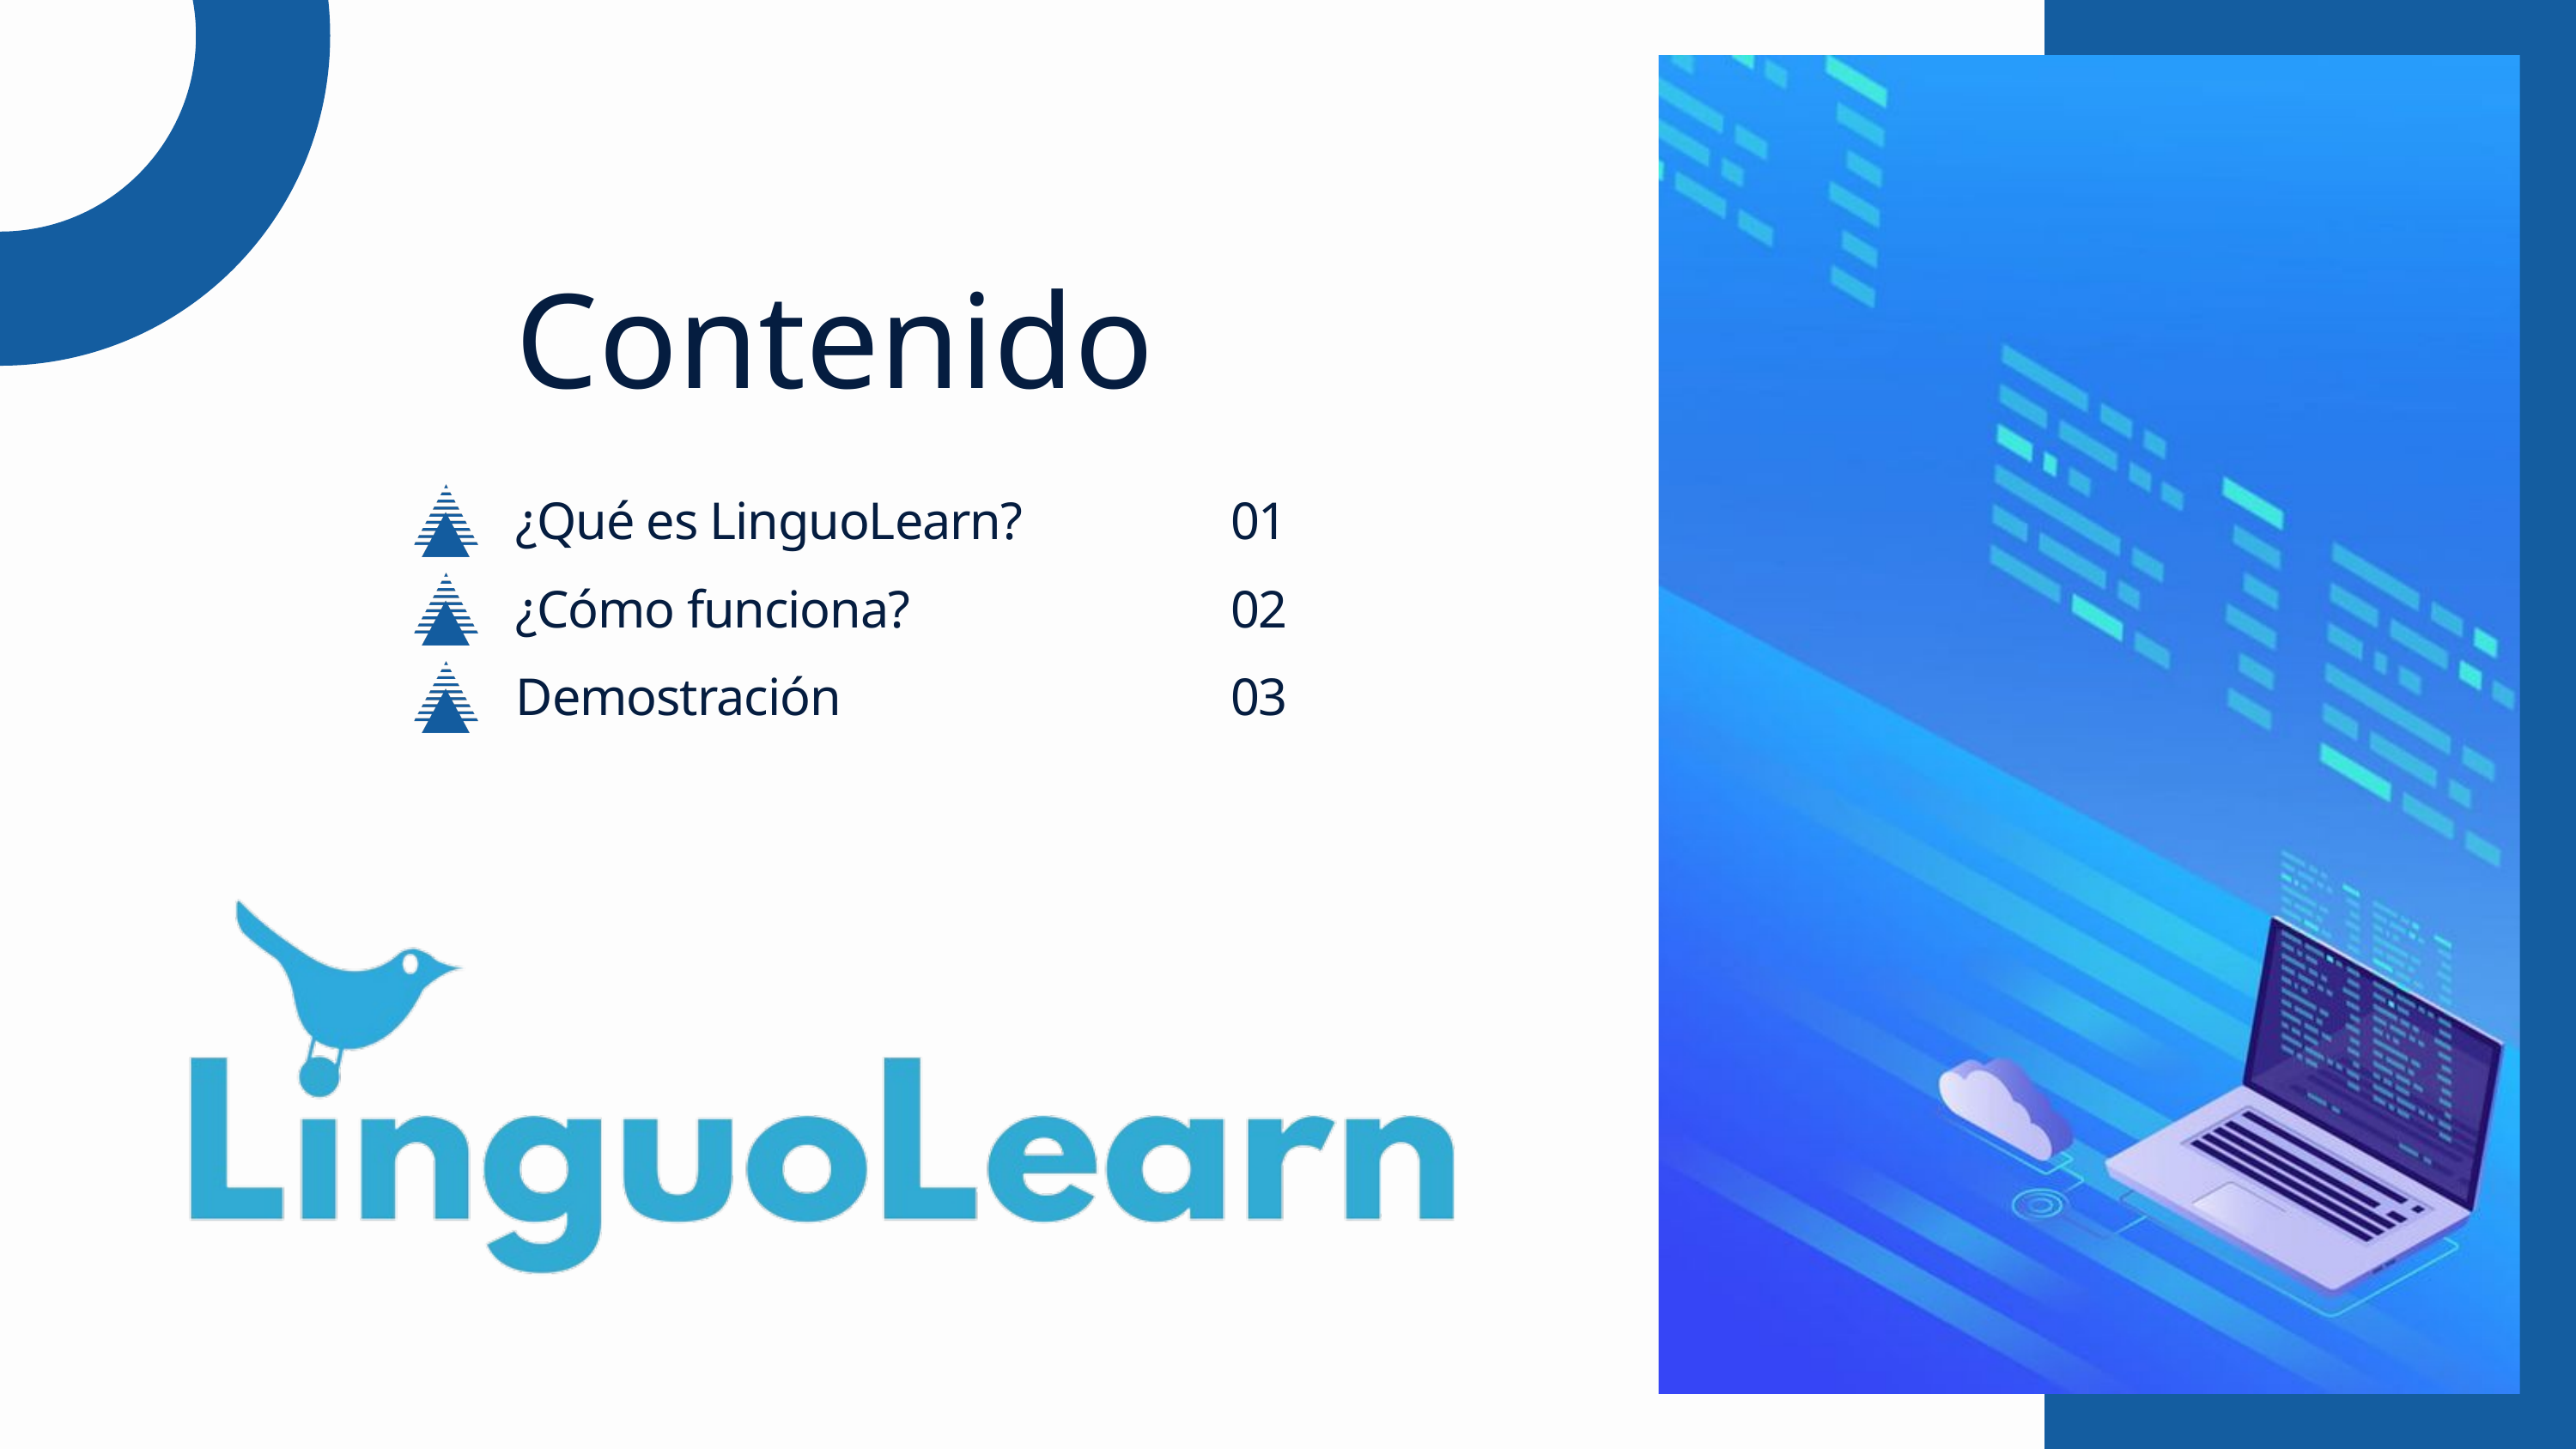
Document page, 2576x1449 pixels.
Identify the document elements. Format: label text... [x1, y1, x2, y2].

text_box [0, 0, 264, 300]
text_box 02 [1194, 566, 1288, 639]
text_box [2044, 0, 2576, 1449]
text_box [108, 870, 1508, 1362]
text_box [414, 661, 478, 733]
text_box Contenido [515, 231, 1468, 415]
text_box 03 [1194, 654, 1288, 726]
text_box ¿Cómo funciona? [515, 566, 1100, 639]
text_box 01 [1194, 478, 1288, 550]
text_box ¿Qué es LinguoLearn? [515, 478, 1048, 550]
text_box Demostración [515, 654, 1171, 726]
text_box [414, 484, 478, 557]
text_box [414, 573, 478, 646]
text_box [1658, 55, 2041, 1394]
